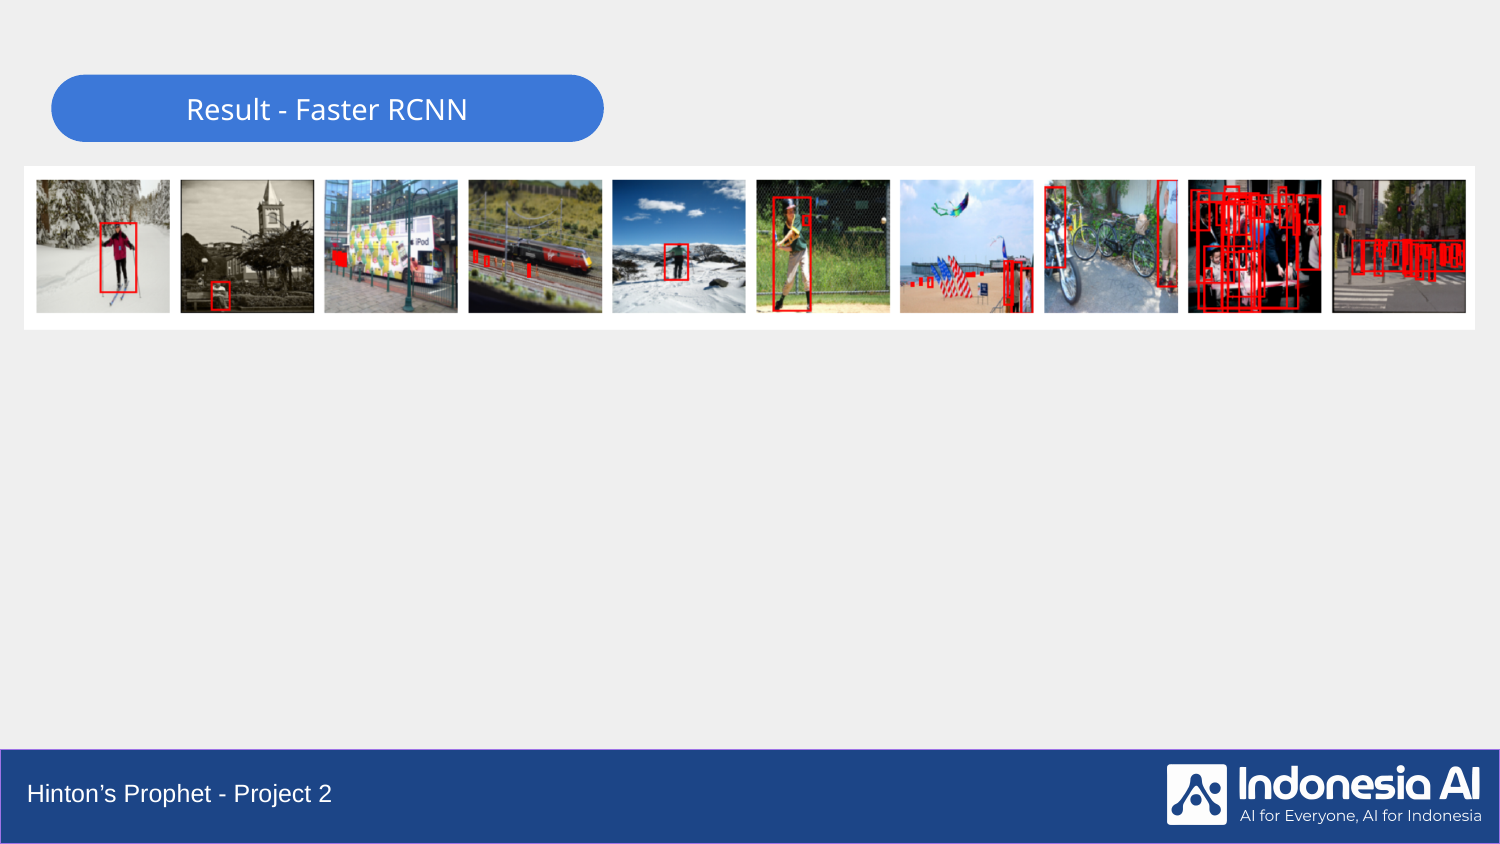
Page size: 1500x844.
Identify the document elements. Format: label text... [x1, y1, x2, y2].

text_box [0, 749, 1500, 844]
picture [24, 166, 1476, 330]
text_box Result - Faster RCNN [51, 74, 604, 142]
picture [1167, 764, 1481, 825]
title Hinton’s Prophet - Project 2 [11, 762, 675, 831]
